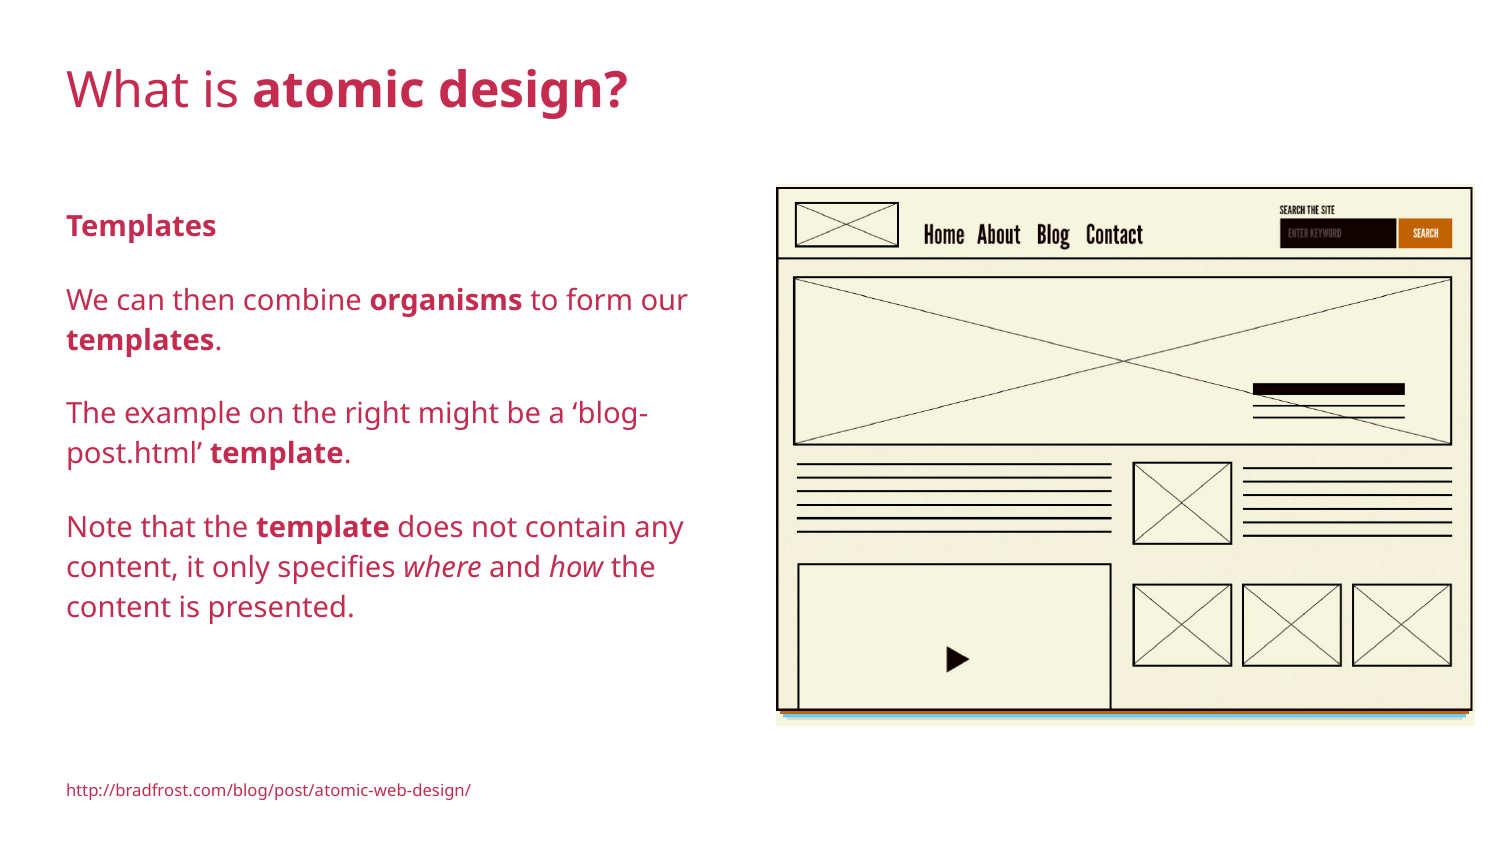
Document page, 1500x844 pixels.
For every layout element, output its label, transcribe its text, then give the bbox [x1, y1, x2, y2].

picture [776, 184, 1476, 726]
text_box http://bradfrost.com/blog/post/atomic-web-design/ [51, 765, 500, 804]
text_box What is atomic design? [51, 42, 716, 142]
text_box Templates We can then combine organisms to form our templates. The example on the right might be a ‘blog-post.html’ template. Note that the template does not contain any content, it only specifies where and how the content is presented. [51, 187, 752, 723]
